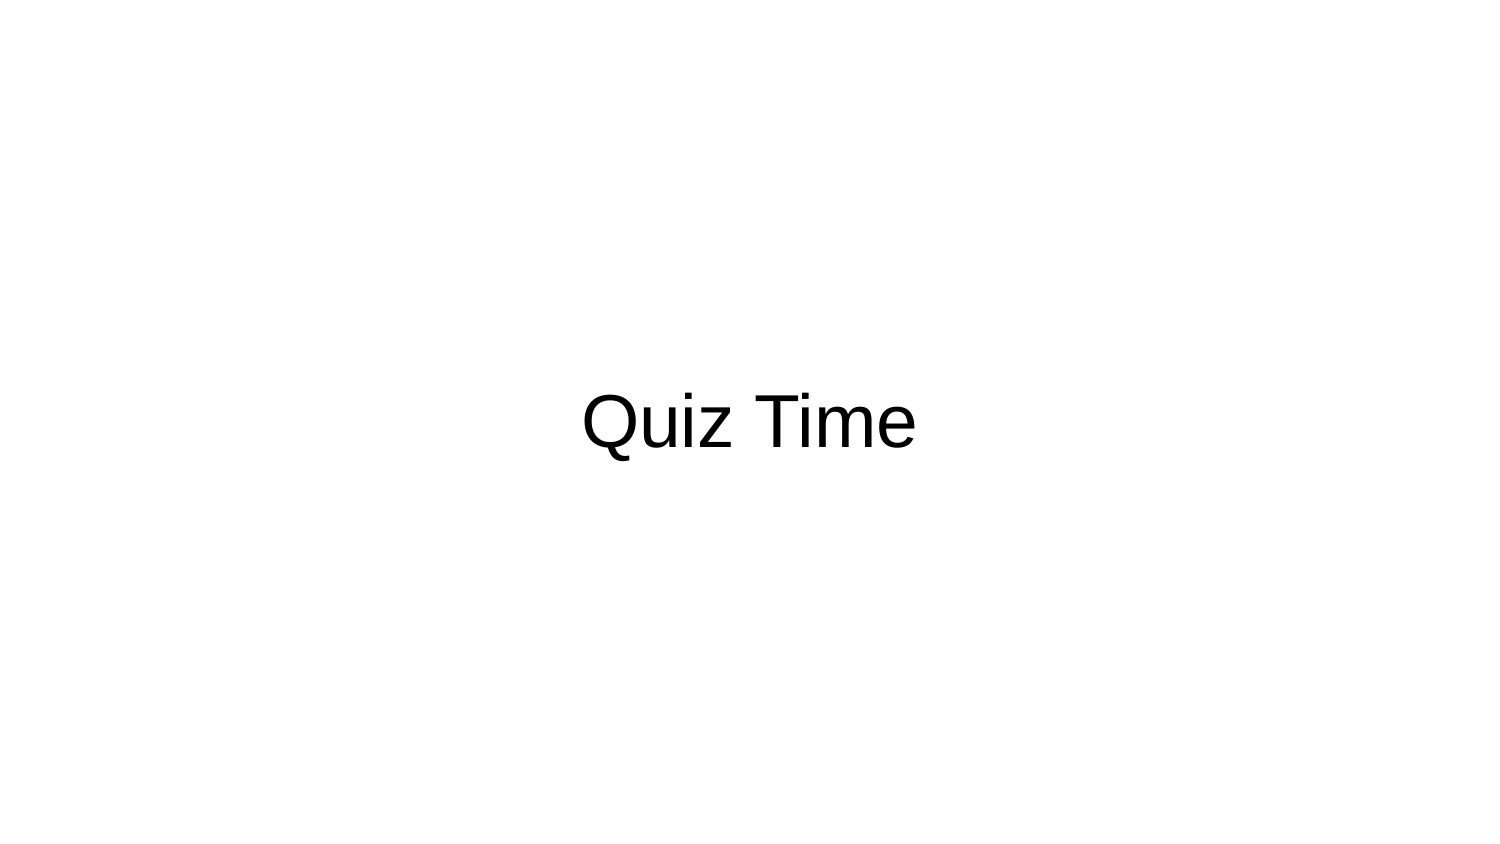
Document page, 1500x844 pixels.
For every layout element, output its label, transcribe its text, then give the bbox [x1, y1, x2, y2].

title Quiz Time [51, 352, 1449, 491]
